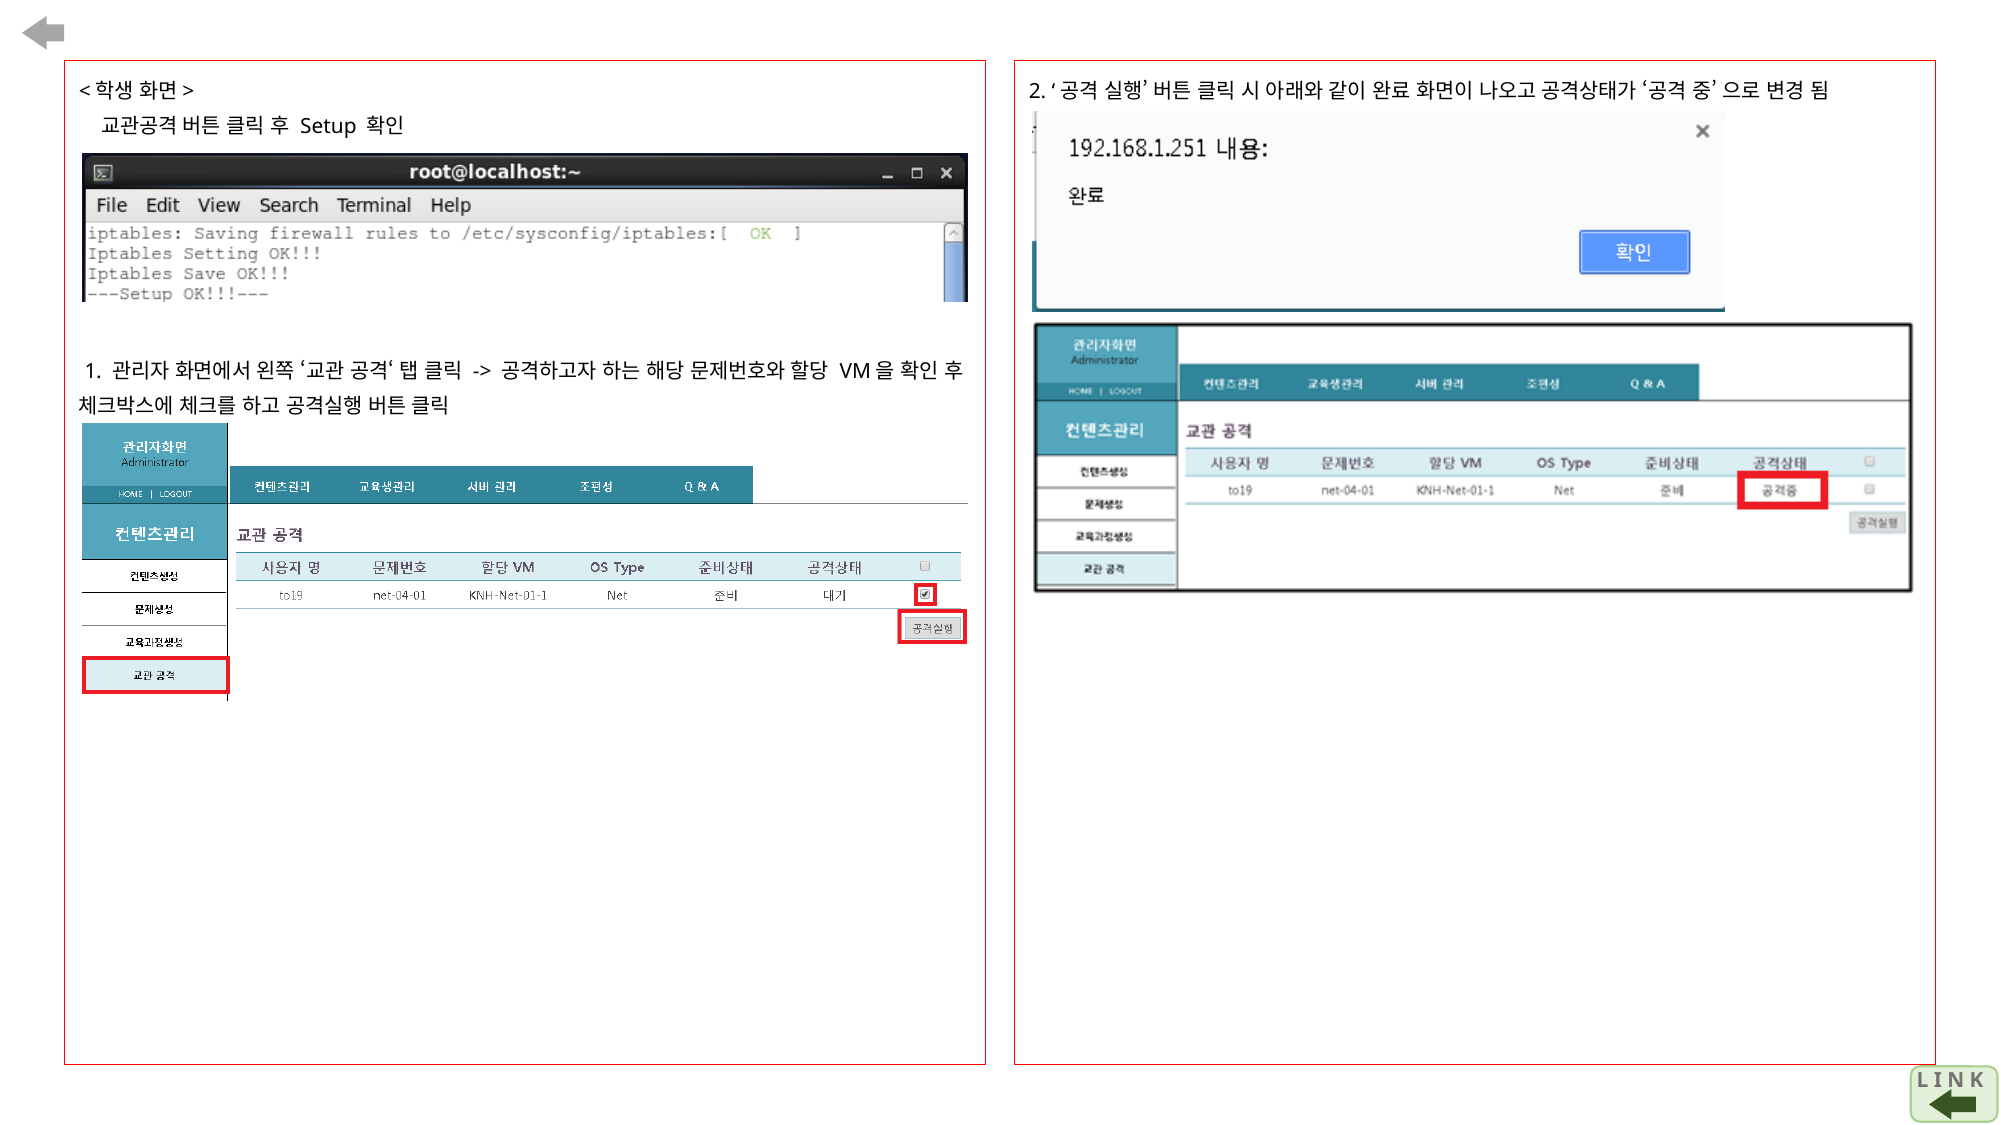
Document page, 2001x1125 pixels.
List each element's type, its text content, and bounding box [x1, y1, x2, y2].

picture [81, 153, 968, 302]
text_box [20, 13, 66, 52]
picture [1032, 111, 1725, 312]
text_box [1901, 1059, 2000, 1125]
picture [1031, 321, 1918, 601]
text_box <학생 화면> 교관공격 버튼 클릭 후 Setup 확인 1. 관리자 화면에서 왼쪽 ‘교관 공격‘ 탭 클릭 -> 공격하고자 하는 해당 문제번호와 할당 VM을 확인 후 체크박스에 체크를 하고 공격실행 버튼 클릭 [64, 60, 986, 1065]
picture [81, 423, 968, 701]
text_box 2. ‘공격 실행’ 버튼 클릭 시 아래와 같이 완료 화면이 나오고 공격상태가 ‘공격 중’ 으로 변경 됨 [1014, 60, 1936, 1065]
